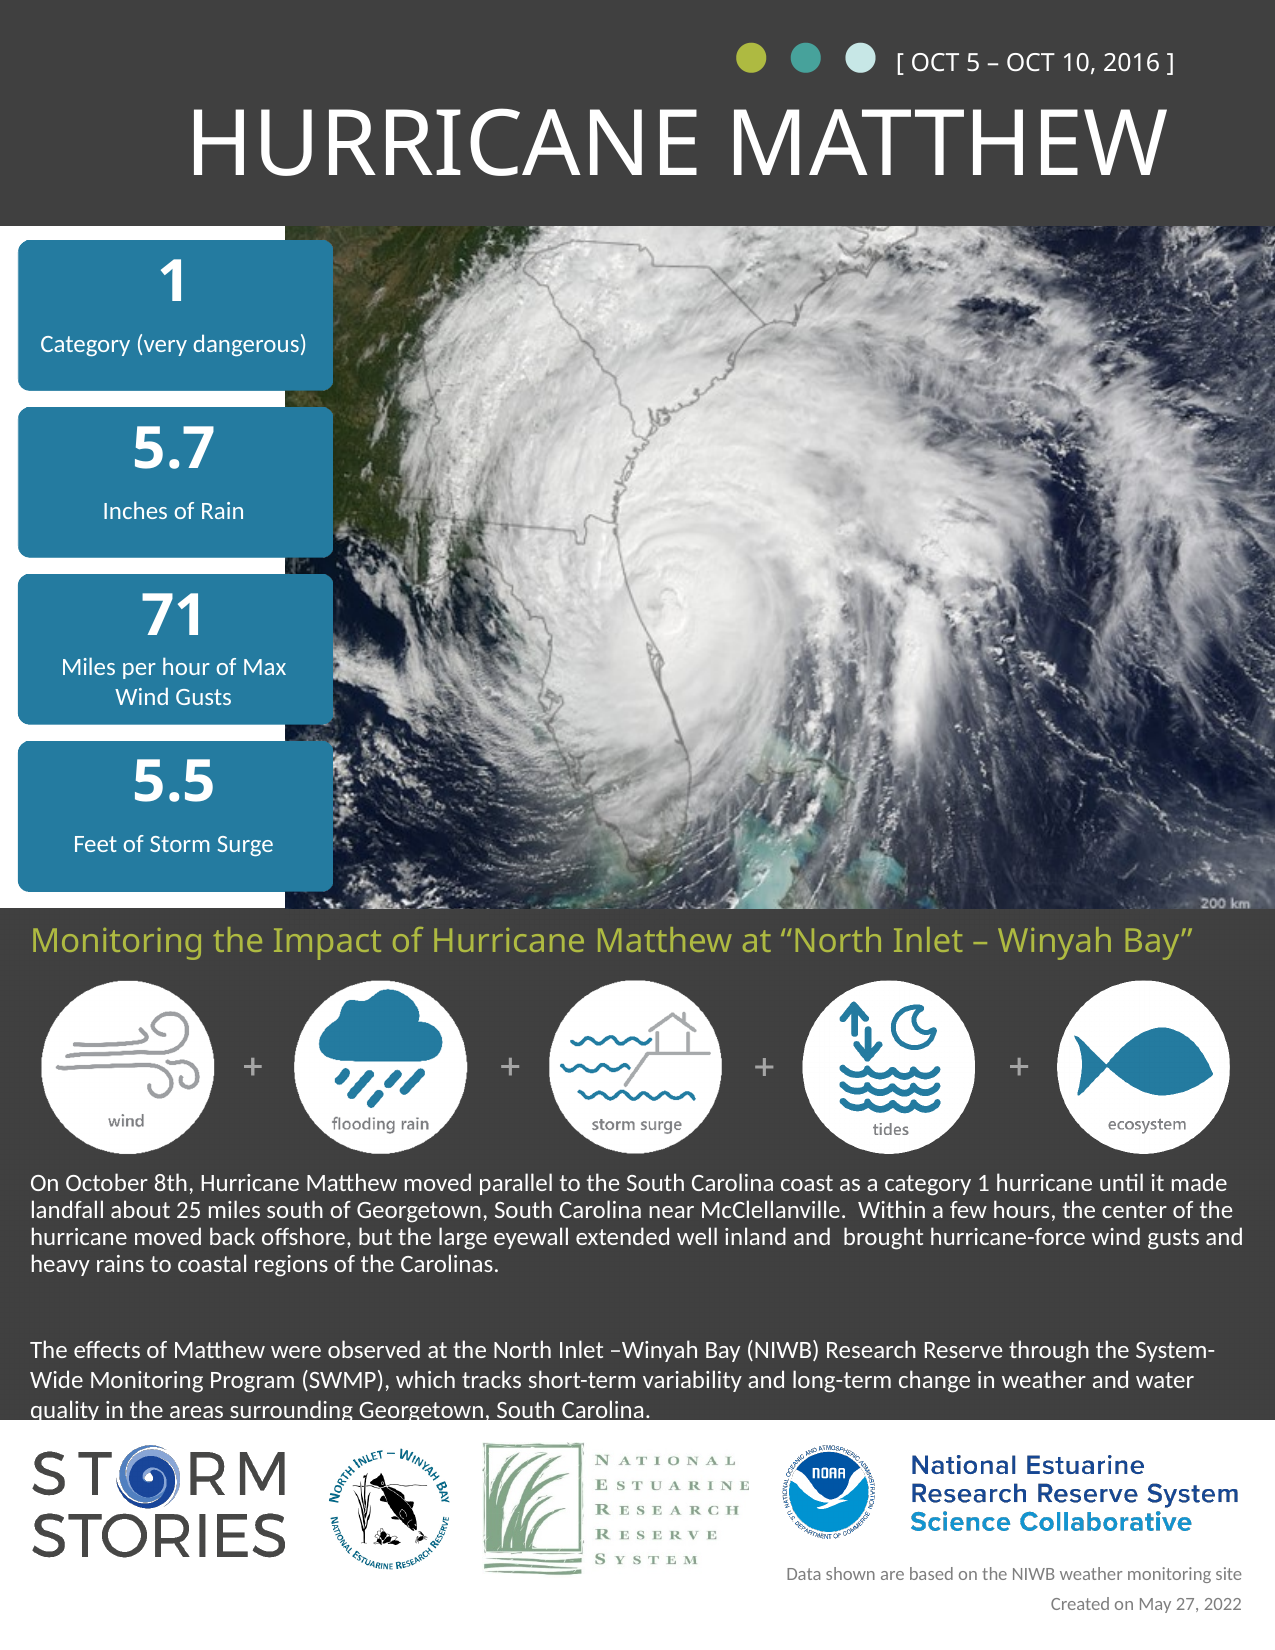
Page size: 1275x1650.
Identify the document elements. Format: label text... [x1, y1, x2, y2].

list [0, 0, 1275, 226]
picture [777, 1439, 1243, 1545]
picture [23, 1433, 294, 1569]
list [17, 574, 333, 725]
list Data shown are based on the NIWB weather monitoring site [746, 1555, 1242, 1594]
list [17, 240, 333, 391]
picture [285, 226, 1275, 909]
list Created on May 27, 2022 [941, 1585, 1242, 1624]
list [17, 741, 333, 892]
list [17, 407, 333, 558]
picture [321, 1440, 458, 1576]
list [0, 909, 1275, 1420]
picture [482, 1442, 749, 1578]
